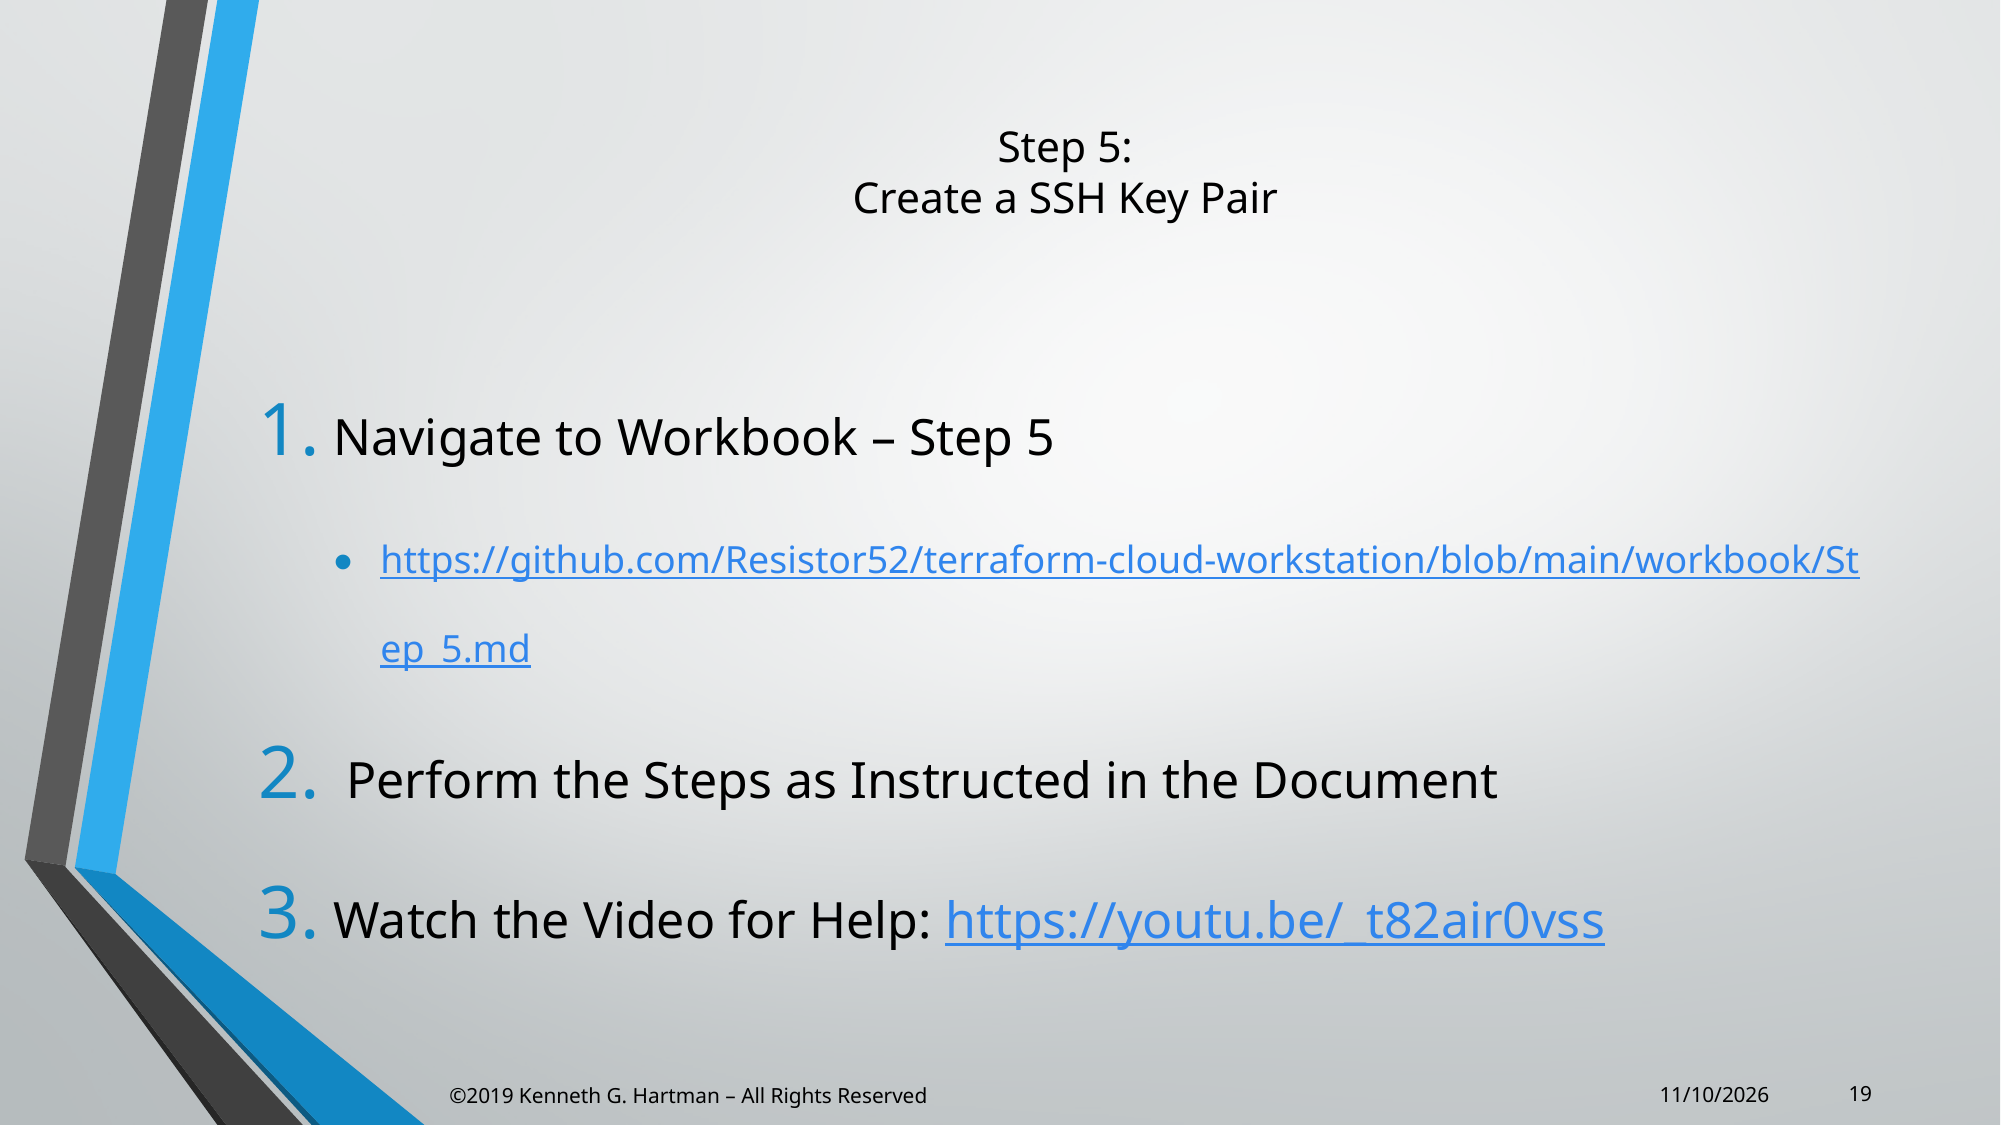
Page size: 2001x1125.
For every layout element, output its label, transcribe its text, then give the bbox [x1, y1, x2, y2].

footer ©2019 Kenneth G. Hartman – All Rights Reserved [434, 1065, 1597, 1125]
list Navigate to Workbook – Step 5 https://github.com/Resistor52/terraform-cloud-workstation/blob/main/workbook/Step_5.md Perform the Steps as Instructed in the Document Watch the Video for Help: https://youtu.be/_t82air0vss [243, 337, 1887, 950]
slide_number 19 [1796, 1065, 1887, 1125]
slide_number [1597, 1066, 1784, 1125]
title Step 5: Create a SSH Key Pair [243, 112, 1887, 281]
